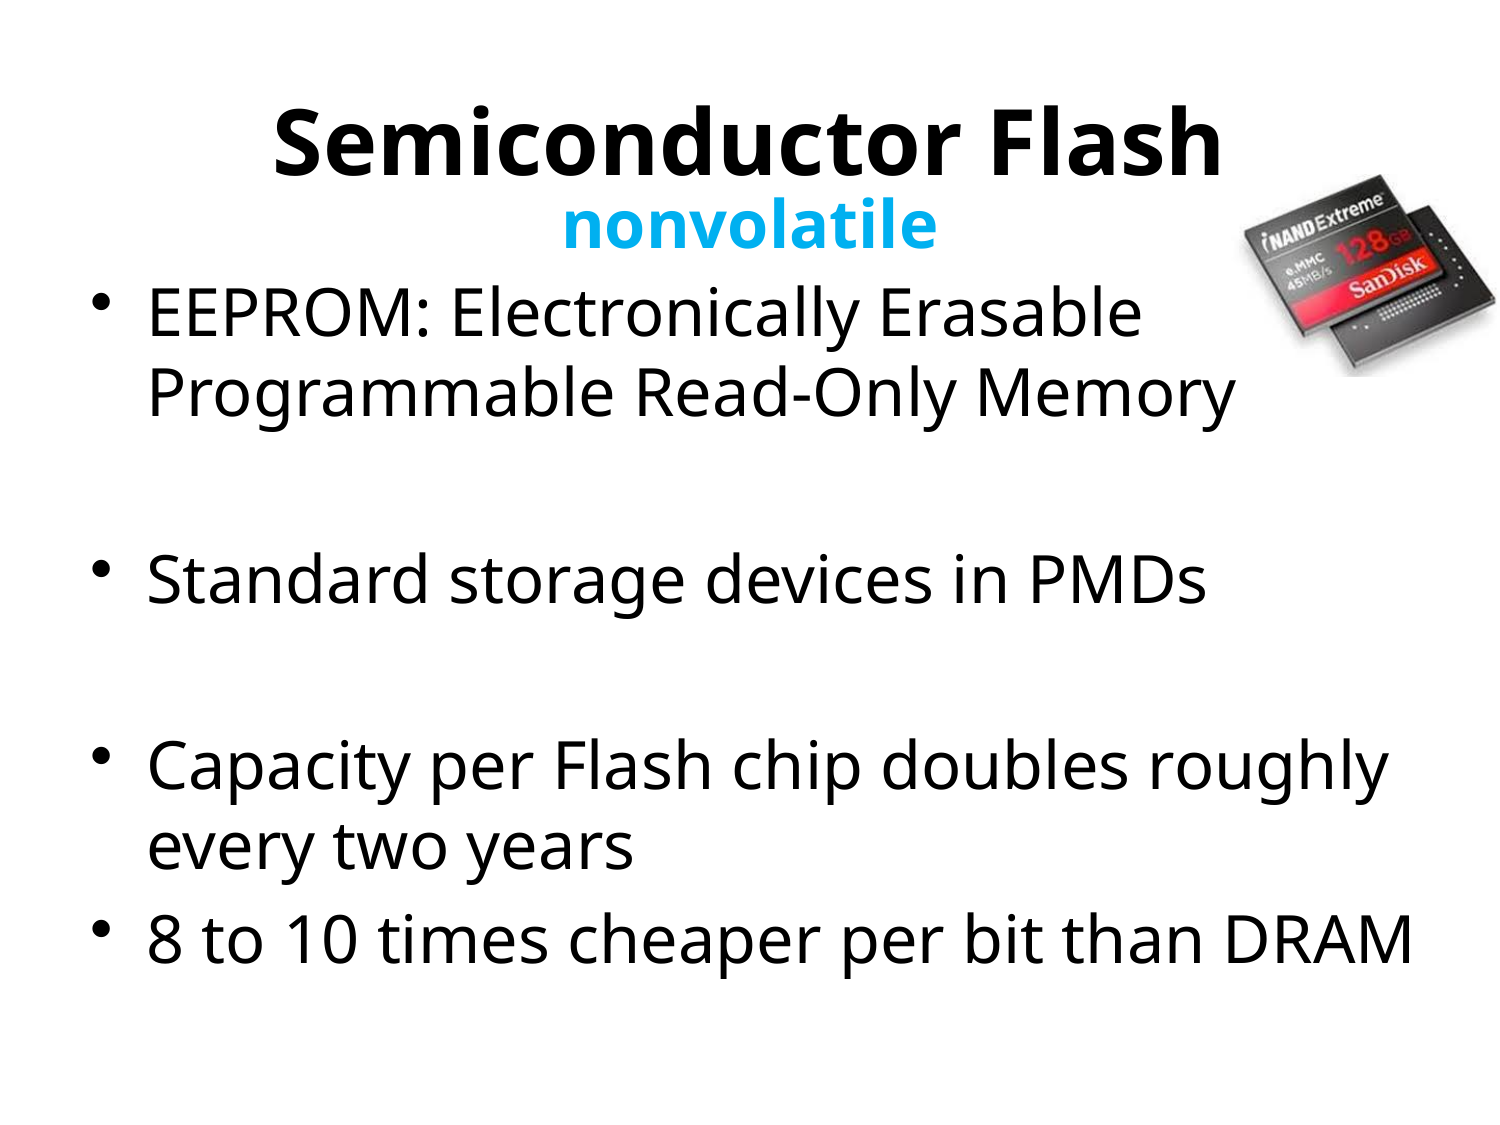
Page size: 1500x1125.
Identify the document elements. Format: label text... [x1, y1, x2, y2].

picture [1230, 174, 1500, 378]
list EEPROM: Electronically Erasable Programmable Read-Only Memory Standard storage devices in PMDs Capacity per Flash chip doubles roughly every two years 8 to 10 times cheaper per bit than DRAM [75, 262, 1500, 1125]
text_box nonvolatile [546, 174, 954, 270]
title Semiconductor Flash [0, 45, 1500, 233]
